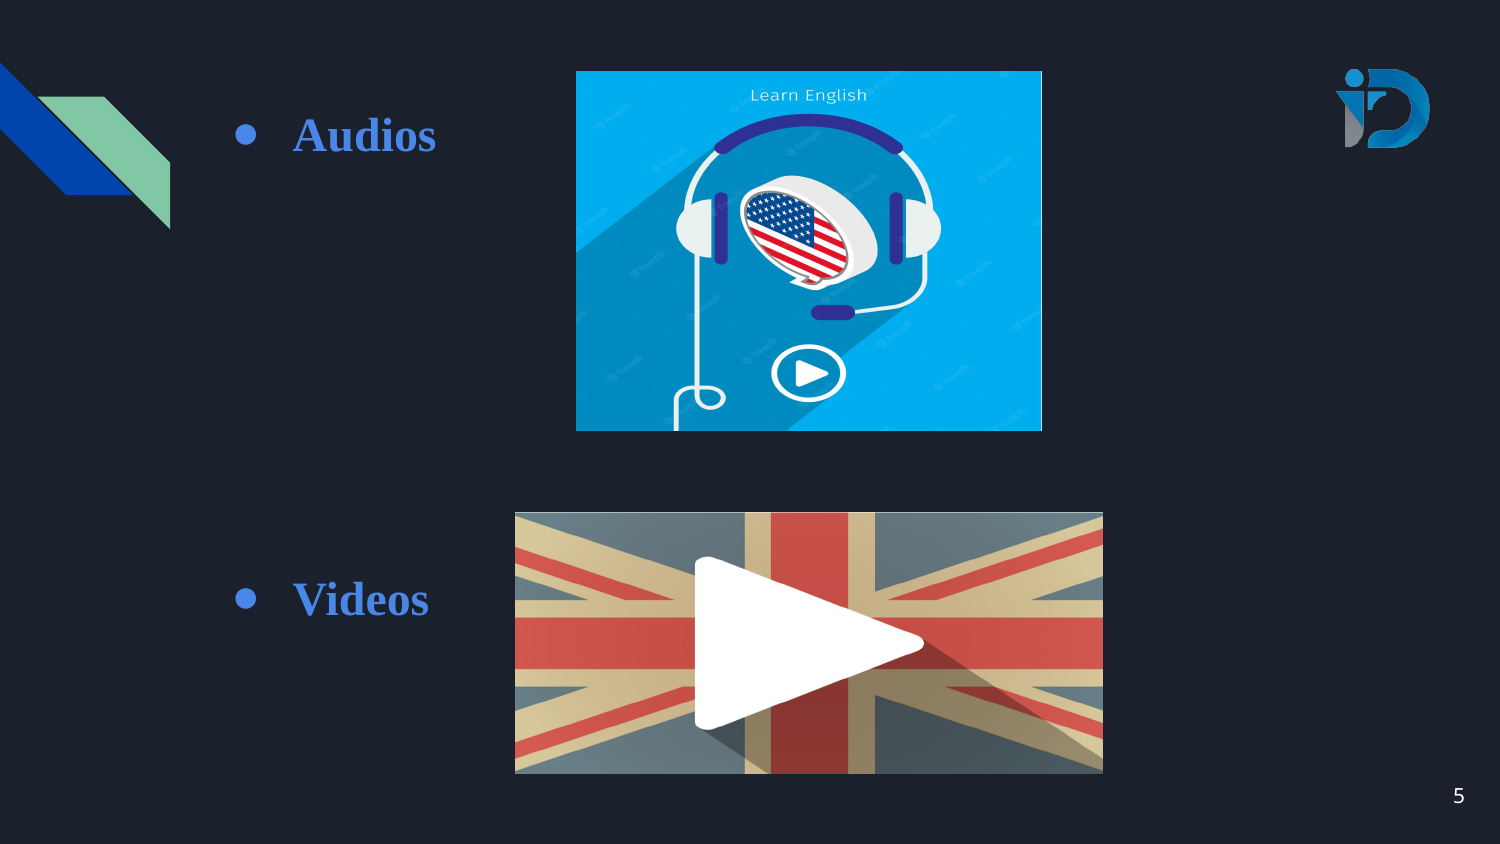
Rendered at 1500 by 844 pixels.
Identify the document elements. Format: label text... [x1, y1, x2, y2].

picture [772, 345, 846, 402]
list Audios Videos [202, 79, 1358, 774]
picture [673, 115, 941, 431]
picture [1309, 32, 1458, 184]
picture [515, 511, 1104, 774]
picture [890, 193, 903, 264]
picture [741, 176, 877, 290]
slide_number ‹#› [1389, 764, 1480, 830]
picture [714, 193, 727, 264]
